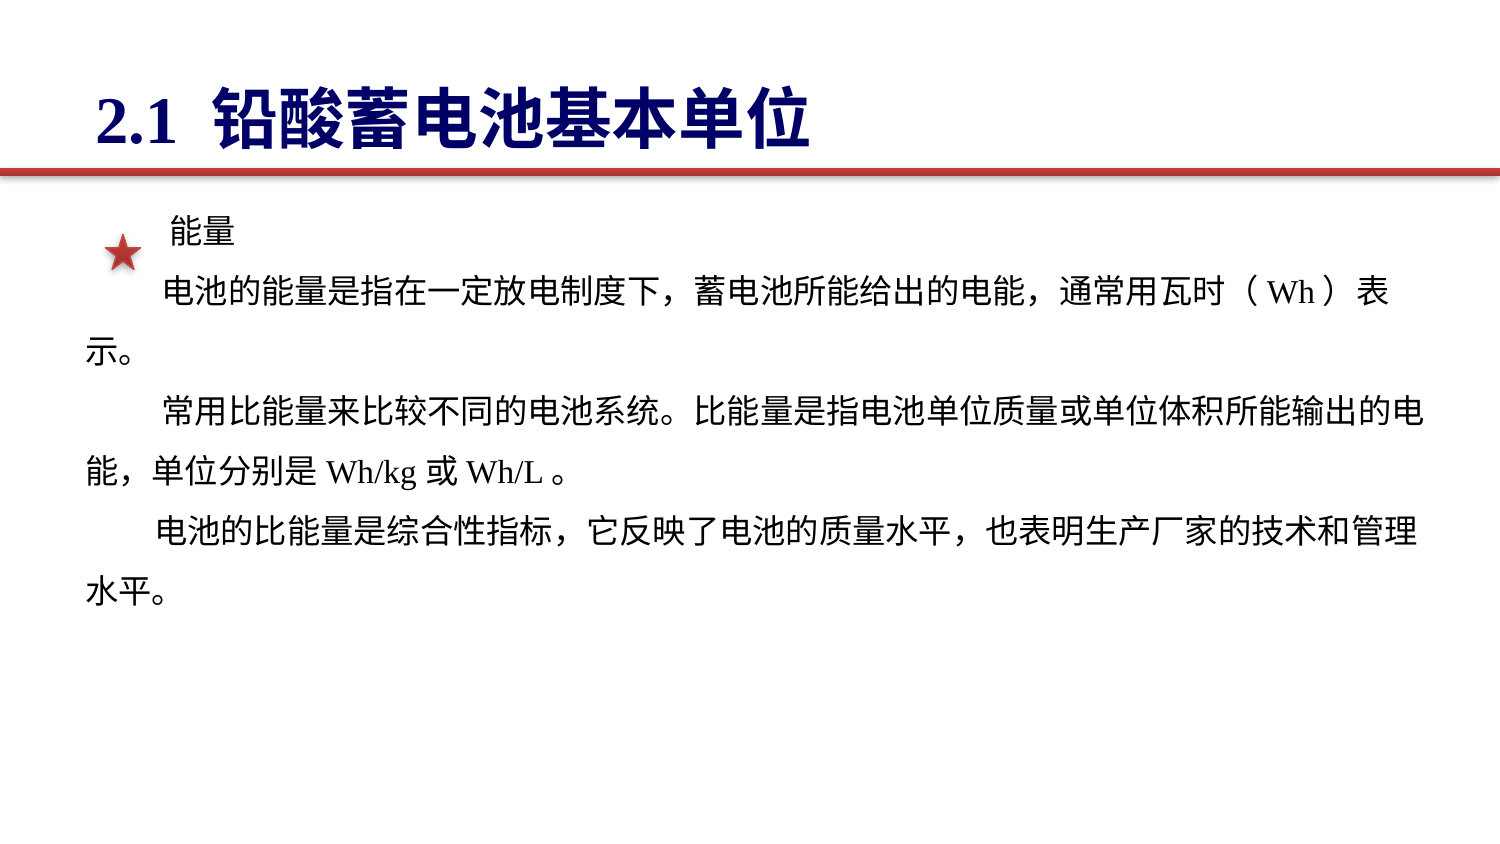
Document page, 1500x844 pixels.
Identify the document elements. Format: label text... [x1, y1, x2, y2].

text_box 2.1 铅酸蓄电池基本单位 [0, 69, 828, 165]
text_box [0, 168, 1500, 176]
text_box [104, 233, 142, 271]
text_box 能量 电池的能量是指在一定放电制度下，蓄电池所能给出的电能，通常用瓦时（Wh）表示。 常用比能量来比较不同的电池系统。比能量是指电池单位质量或单位体积所能输出的电能，单位分别是Wh/kg或Wh/L。 电池的比能量是综合性指标，它反映了电池的质量水平，也表明生产厂家的技术和管理水平。 [70, 185, 1454, 618]
